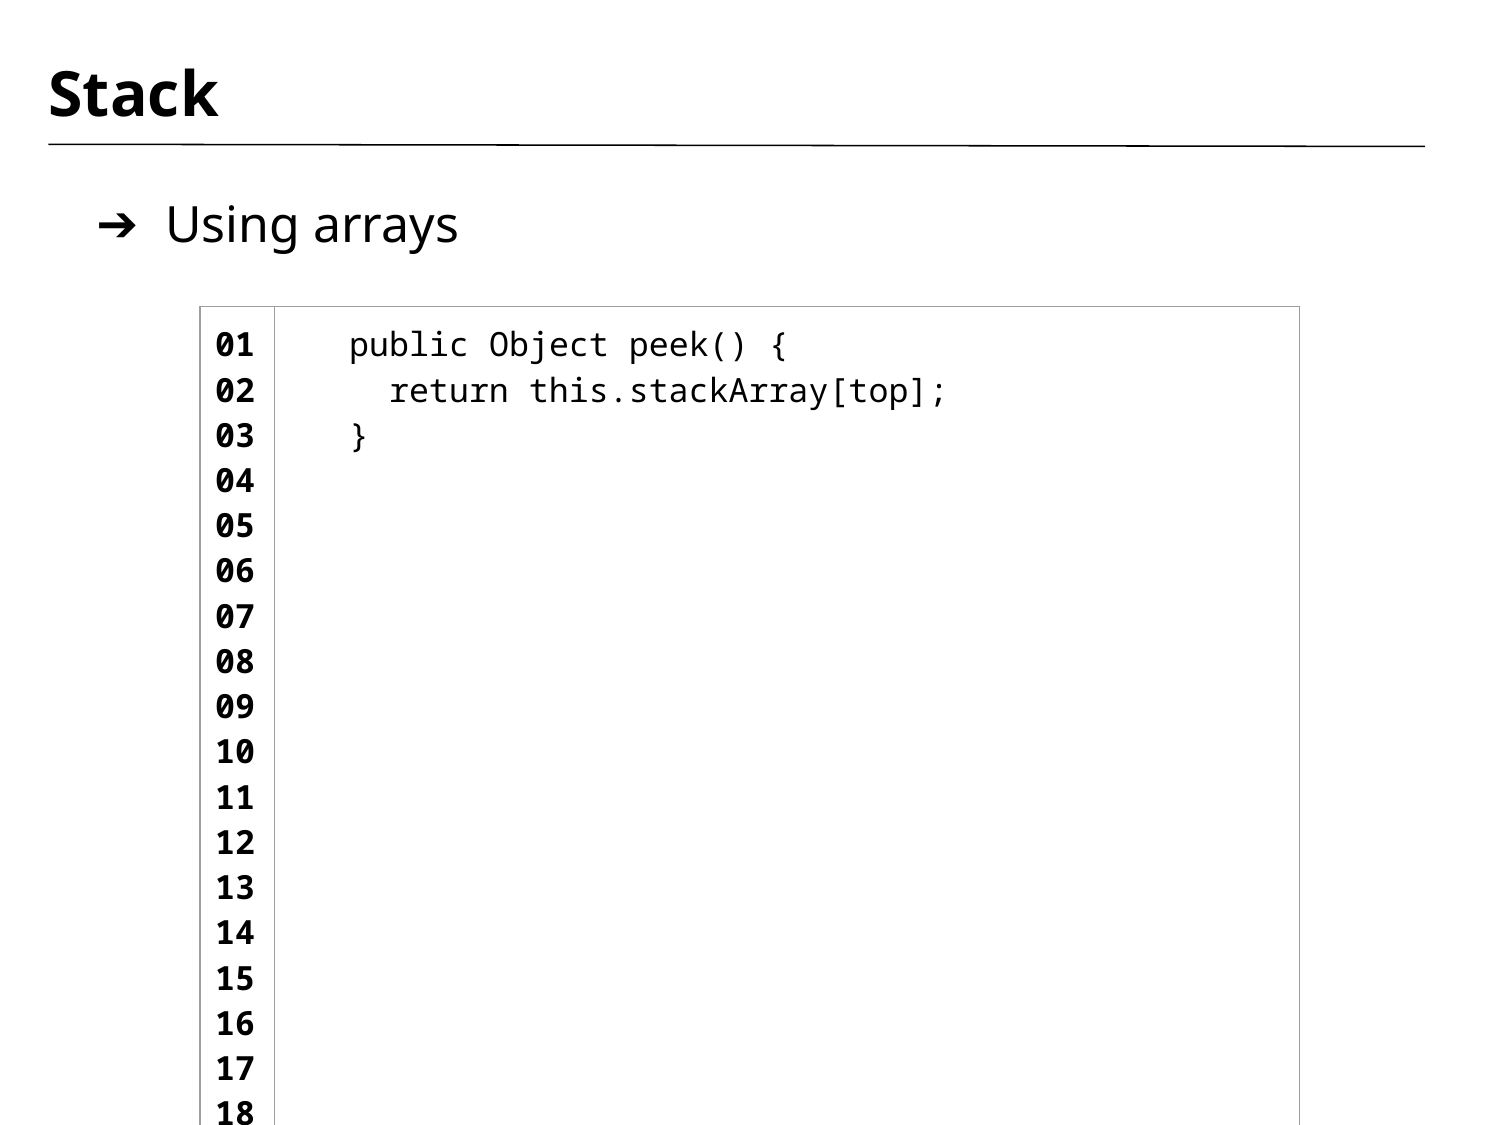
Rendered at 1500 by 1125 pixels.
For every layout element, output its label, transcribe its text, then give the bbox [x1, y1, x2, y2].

table_header public Object peek() { return this.stackArray[top]; } [275, 307, 1299, 1125]
list Using arrays [75, 177, 1425, 316]
title Stack [33, 32, 1384, 145]
table_header 01 02 03 04 05 06 07 08 09 10 11 12 13 14 15 16 17 18 19 [201, 307, 274, 1125]
